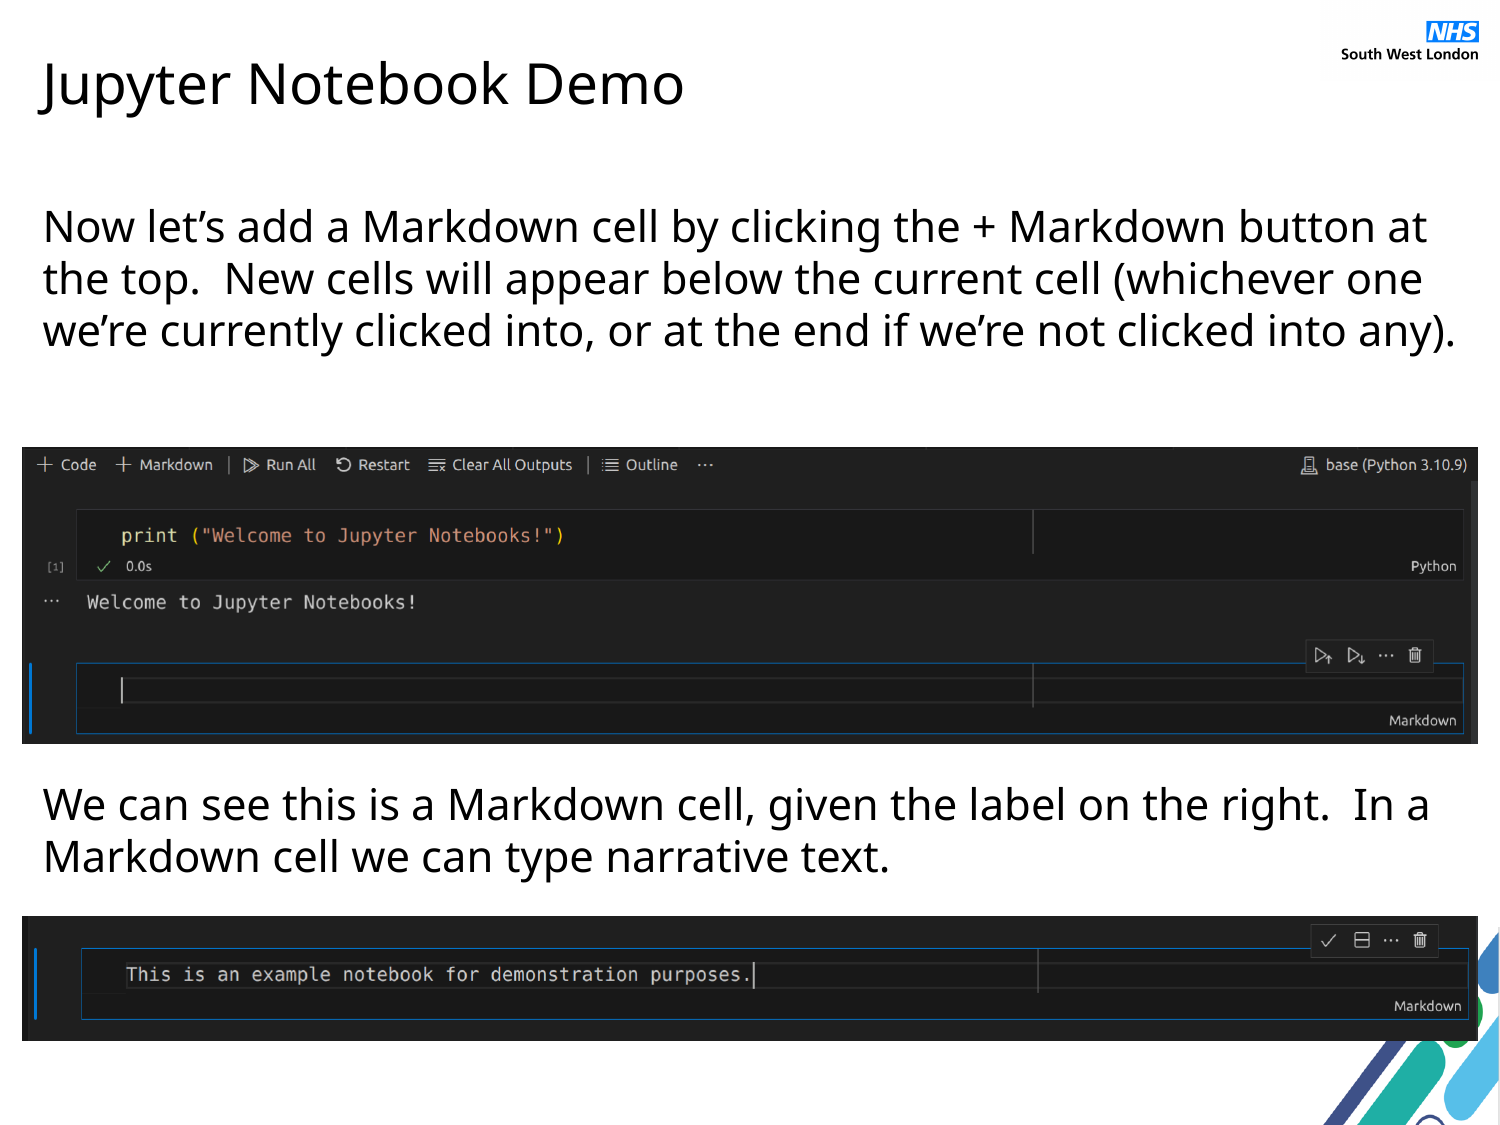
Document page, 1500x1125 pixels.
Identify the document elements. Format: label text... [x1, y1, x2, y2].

picture [22, 447, 1478, 744]
picture [1320, 0, 1500, 81]
picture [22, 916, 1500, 1125]
text_box Now let’s add a Markdown cell by clicking the + Markdown button at the top. New cells will appear below the current cell (whichever one we’re currently clicked into, or at the end if we’re not clicked into any). [28, 185, 1475, 425]
text_box Jupyter Notebook Demo [28, 34, 1246, 141]
text_box We can see this is a Markdown cell, given the label on the right. In a Markdown cell we can type narrative text. [28, 763, 1475, 895]
